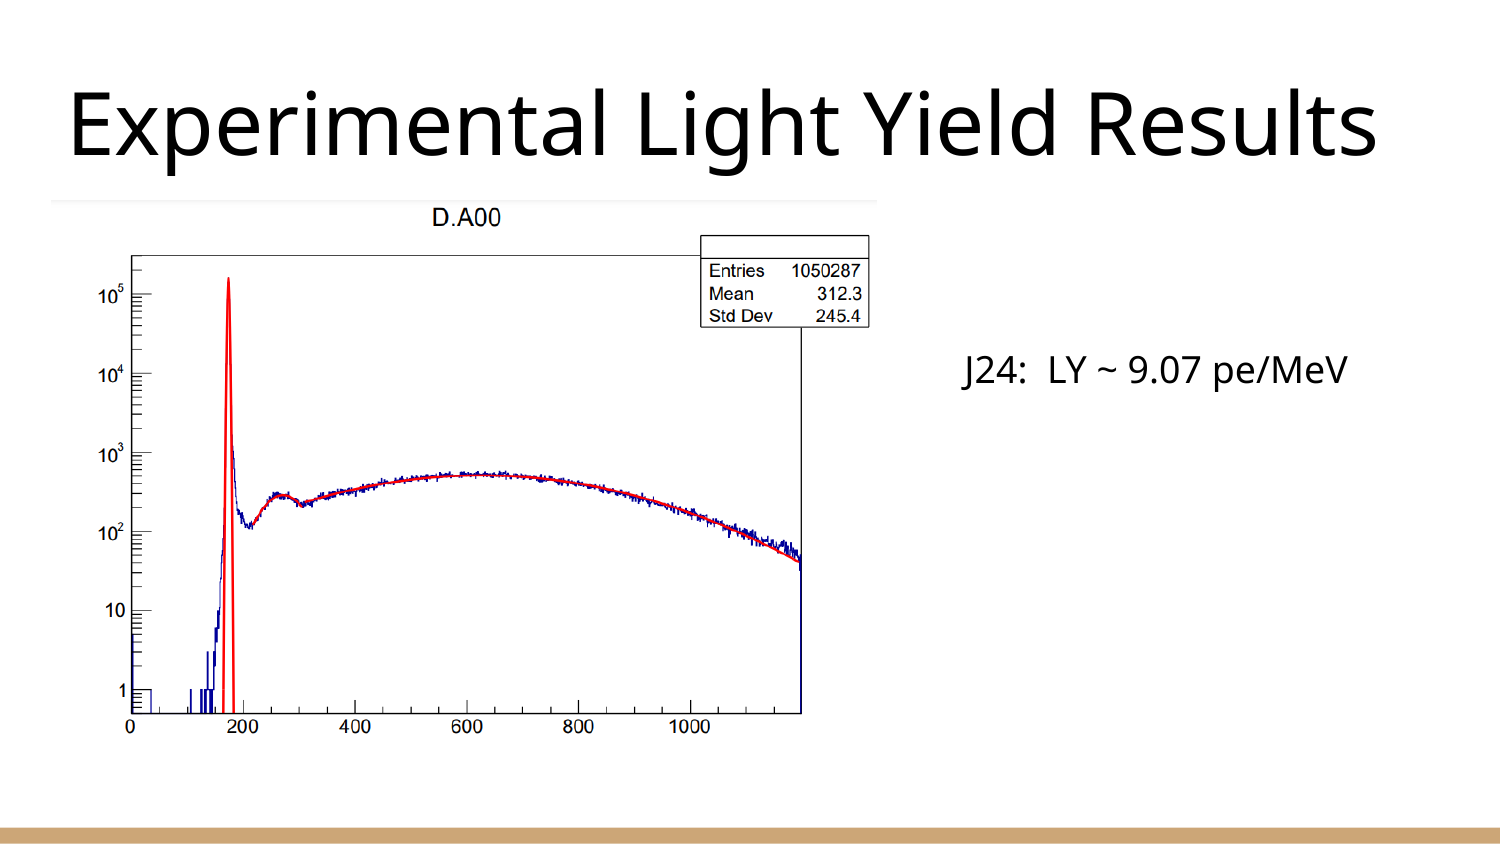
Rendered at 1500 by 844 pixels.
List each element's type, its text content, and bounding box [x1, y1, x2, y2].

text_box J24: LY ~ 9.07 pe/MeV [949, 330, 1364, 552]
title Experimental Light Yield Results [51, 51, 1449, 189]
picture [50, 200, 877, 752]
